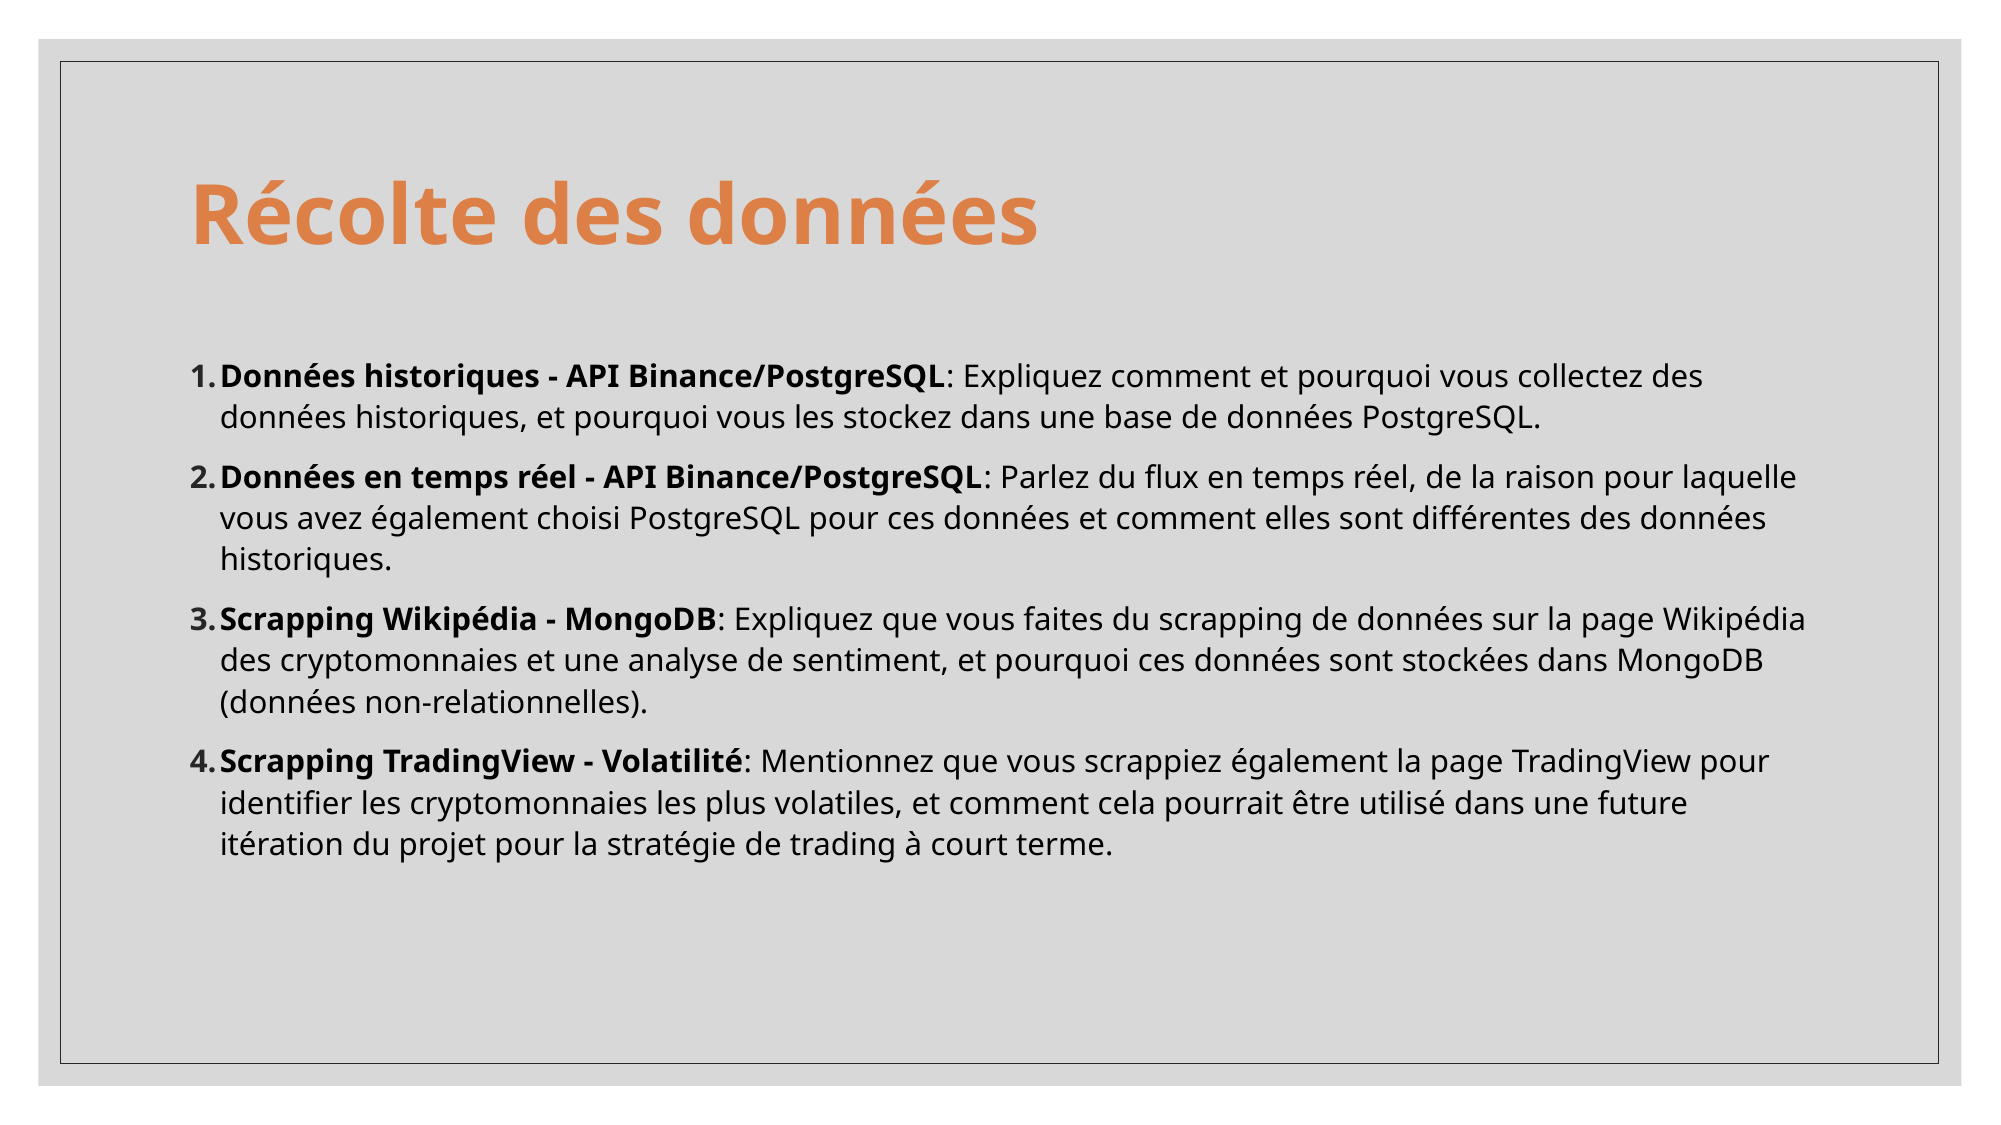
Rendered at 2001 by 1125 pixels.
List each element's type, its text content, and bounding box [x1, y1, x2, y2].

title Récolte des données [174, 105, 1825, 331]
list Données historiques - API Binance/PostgreSQL: Expliquez comment et pourquoi vous collectez des données historiques, et pourquoi vous les stockez dans une base de données PostgreSQL. Données en temps réel - API Binance/PostgreSQL: Parlez du flux en temps réel, de la raison pour laquelle vous avez également choisi PostgreSQL pour ces données et comment elles sont différentes des données historiques. Scrapping Wikipédia - MongoDB: Expliquez que vous faites du scrapping de données sur la page Wikipédia des cryptomonnaies et une analyse de sentiment, et pourquoi ces données sont stockées dans MongoDB (données non-relationnelles). Scrapping TradingView - Volatilité: Mentionnez que vous scrappiez également la page TradingView pour identifier les cryptomonnaies les plus volatiles, et comment cela pourrait être utilisé dans une future itération du projet pour la stratégie de trading à court terme. [174, 345, 1825, 977]
